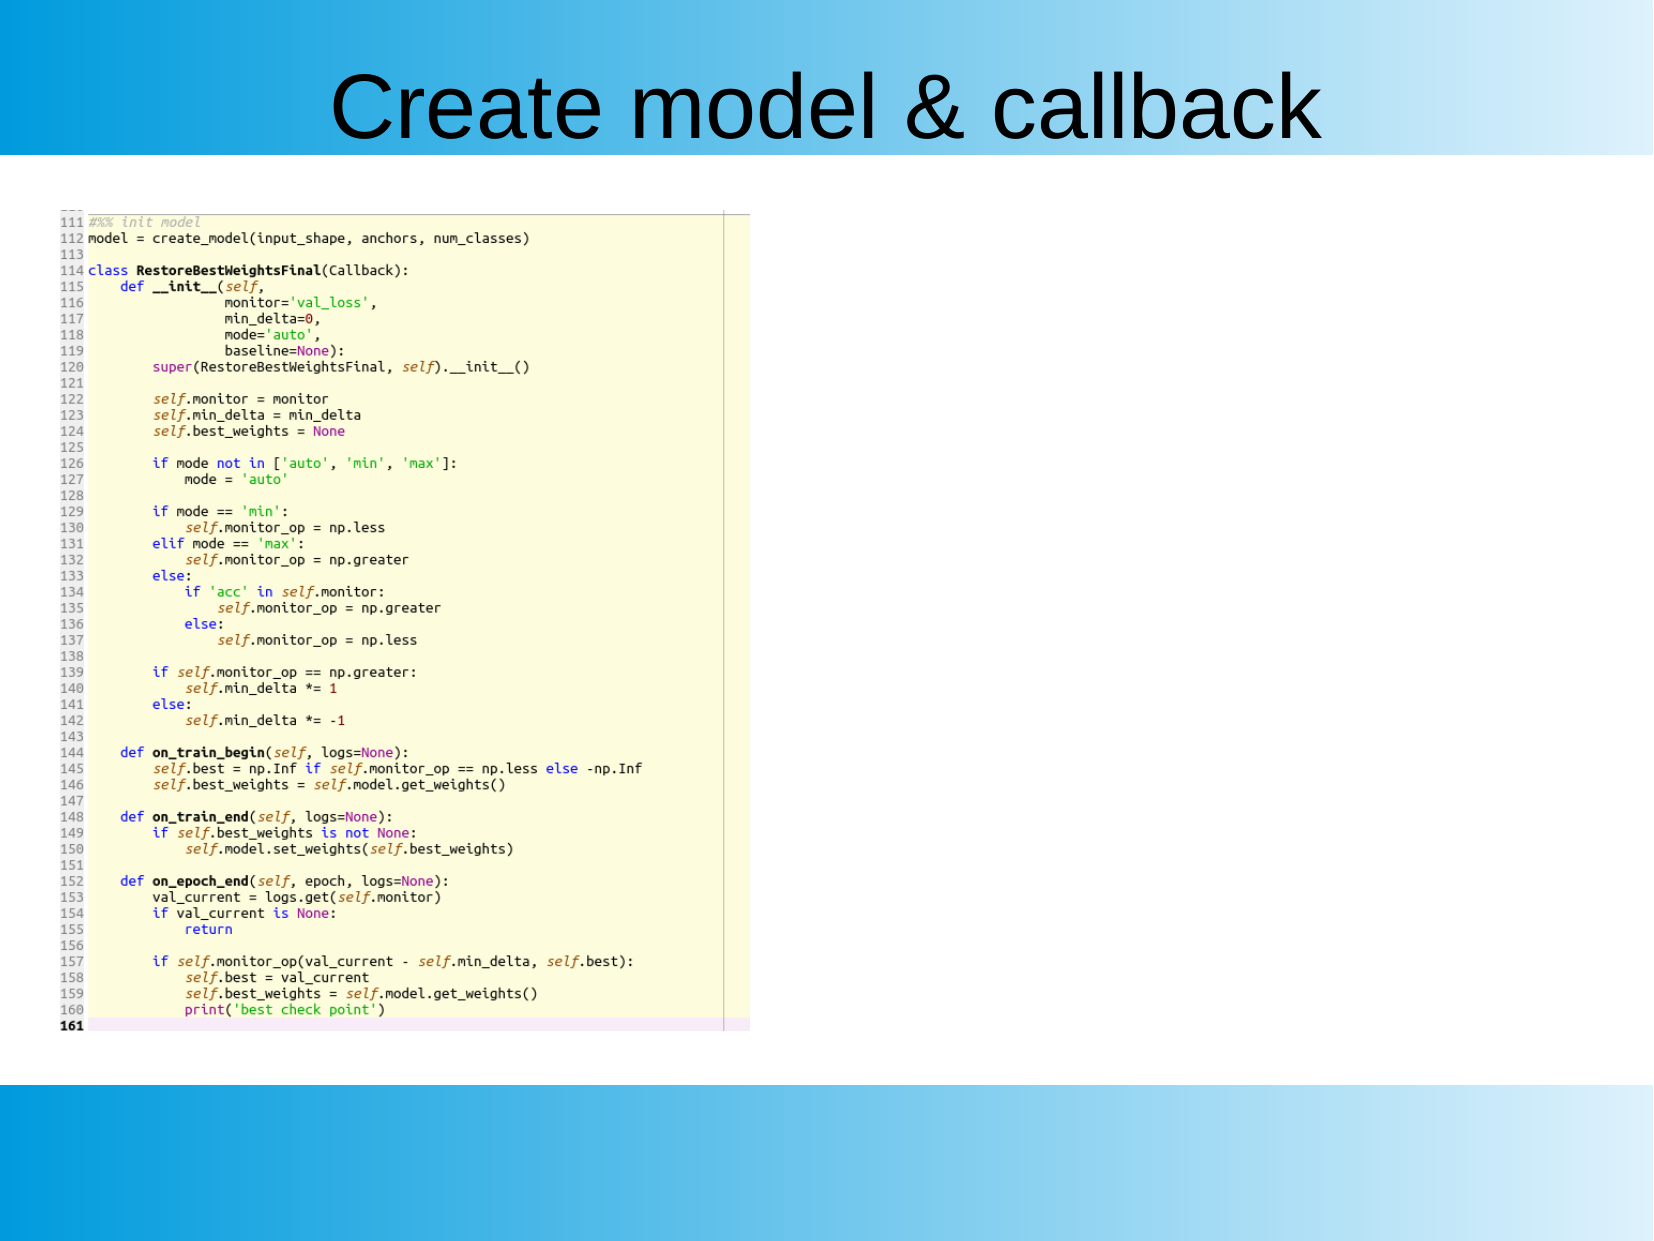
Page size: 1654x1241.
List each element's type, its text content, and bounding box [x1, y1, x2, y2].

text_box Create model & callback [699, 46, 955, 150]
picture [59, 209, 751, 1031]
